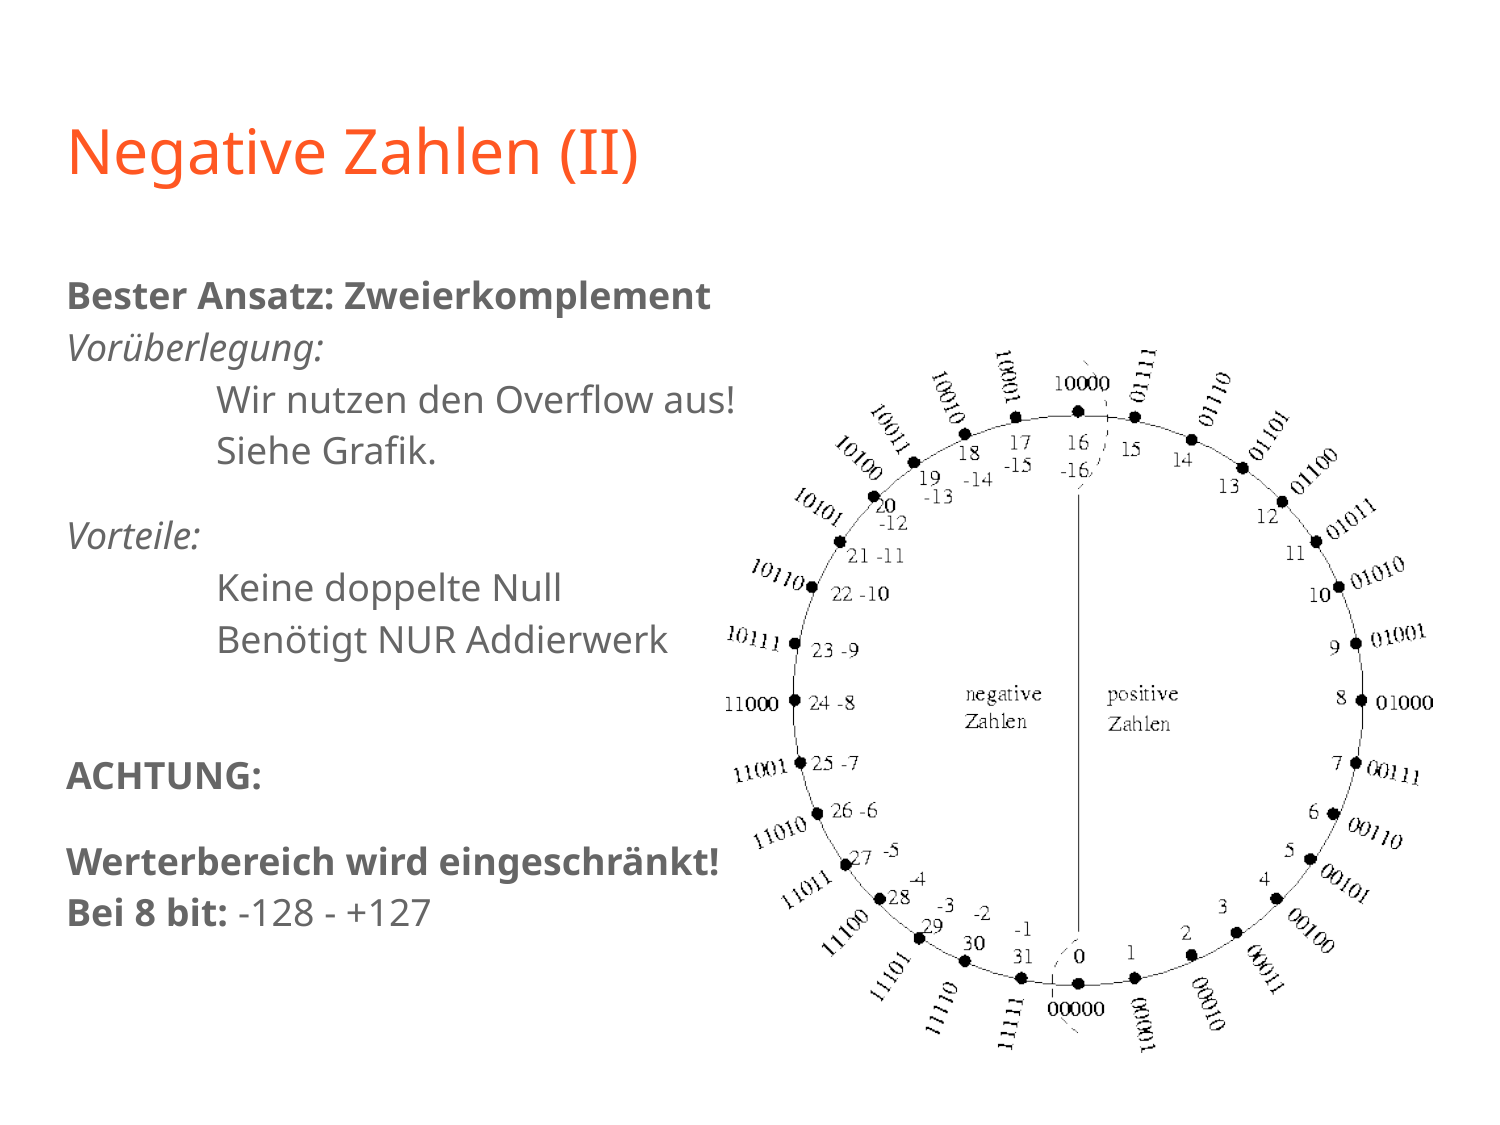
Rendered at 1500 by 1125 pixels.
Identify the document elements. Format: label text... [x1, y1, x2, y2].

picture [726, 349, 1433, 1053]
title Negative Zahlen (II) [51, 97, 1449, 223]
list Bester Ansatz: Zweierkomplement Vorüberlegung: Wir nutzen den Overflow aus! Siehe Grafik. Vorteile: Keine doppelte Null Benötigt NUR Addierwerk ACHTUNG: Werterbereich wird eingeschränkt! Bei 8 bit: -128 - +127 [51, 250, 1449, 998]
